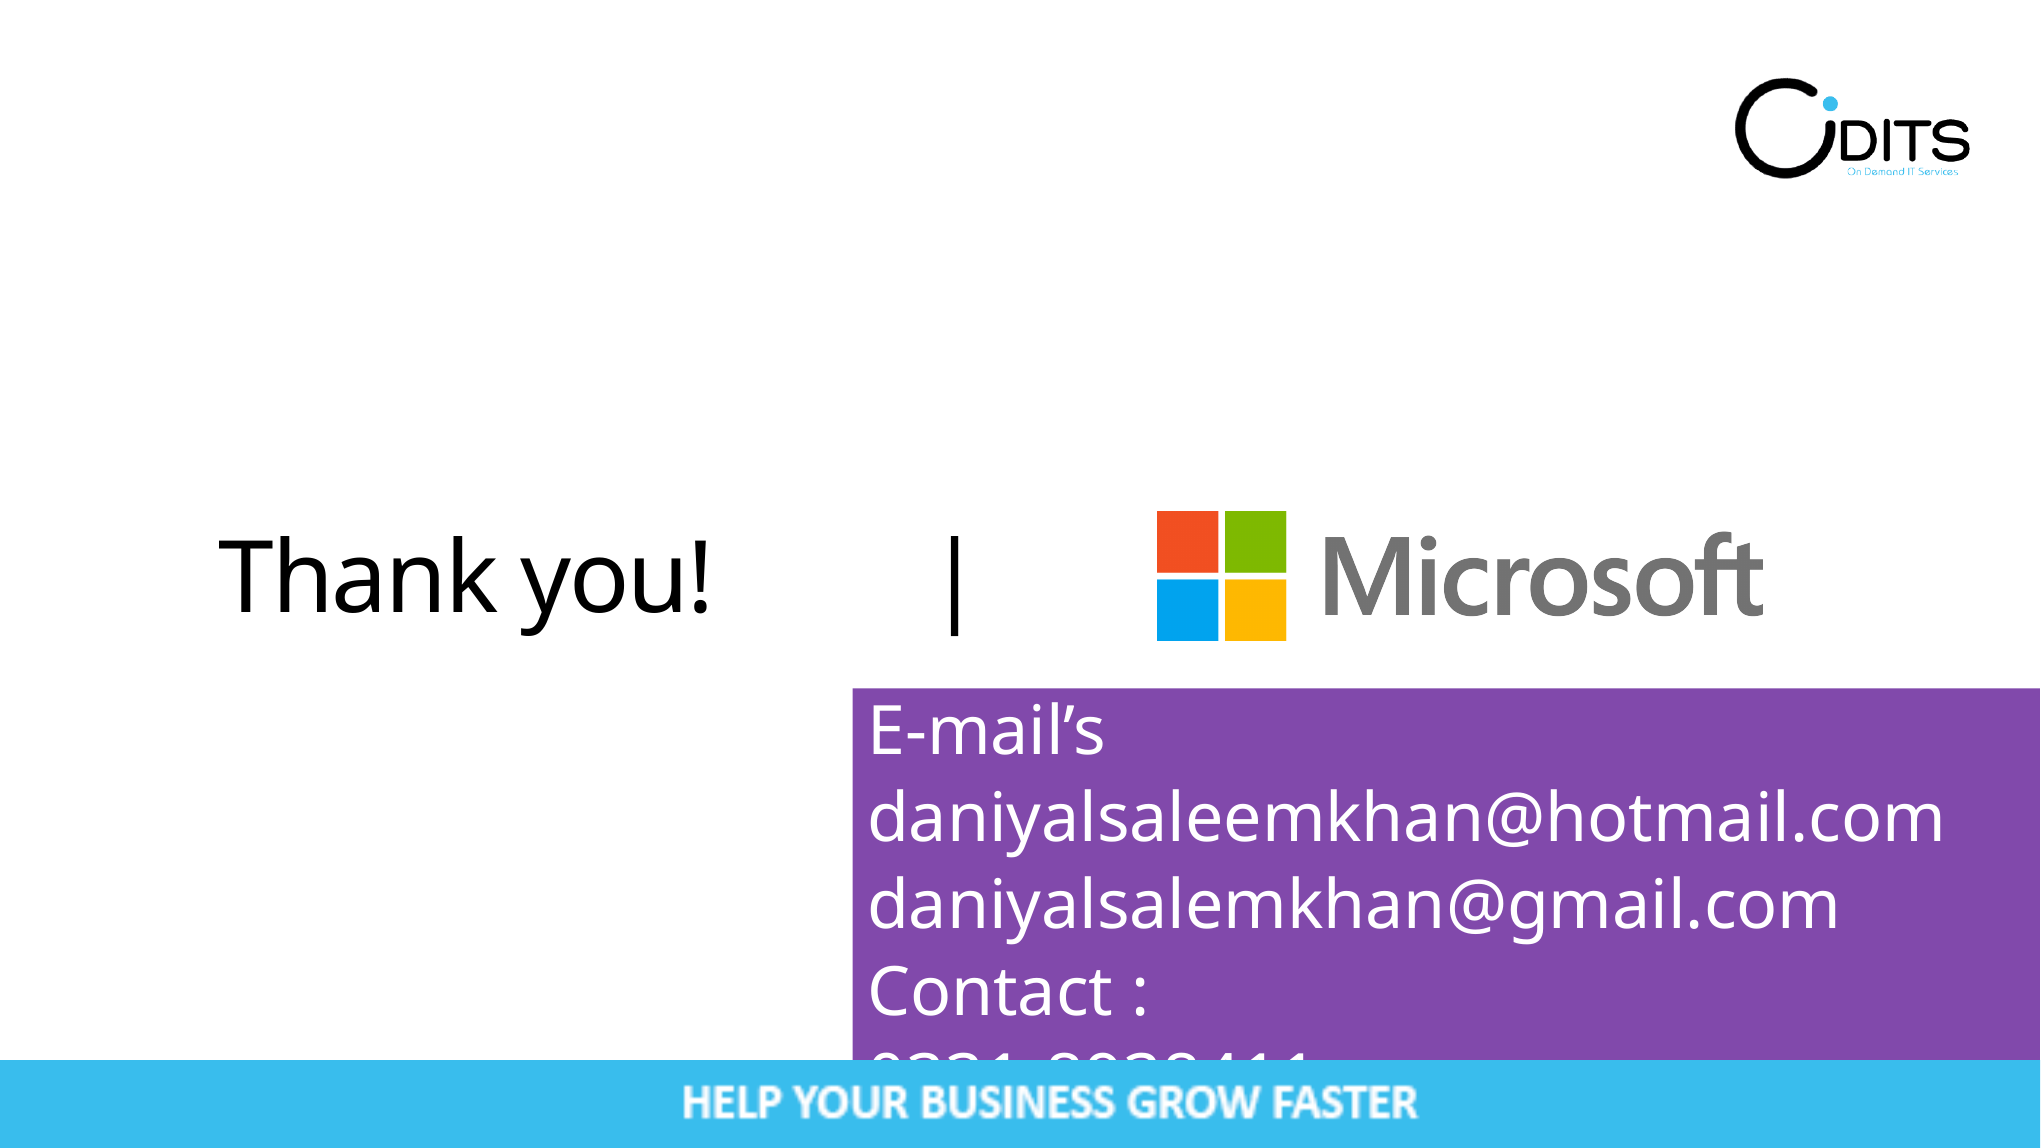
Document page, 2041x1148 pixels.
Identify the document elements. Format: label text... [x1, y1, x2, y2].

text_box E-mail’s daniyalsaleemkhan@hotmail.com daniyalsalemkhan@gmail.com Contact : 0331-8938411 [852, 688, 2040, 1060]
picture [0, 1060, 2041, 1148]
title Thank you! | [195, 511, 1846, 812]
picture [1670, 0, 2041, 251]
picture [1157, 510, 1763, 641]
